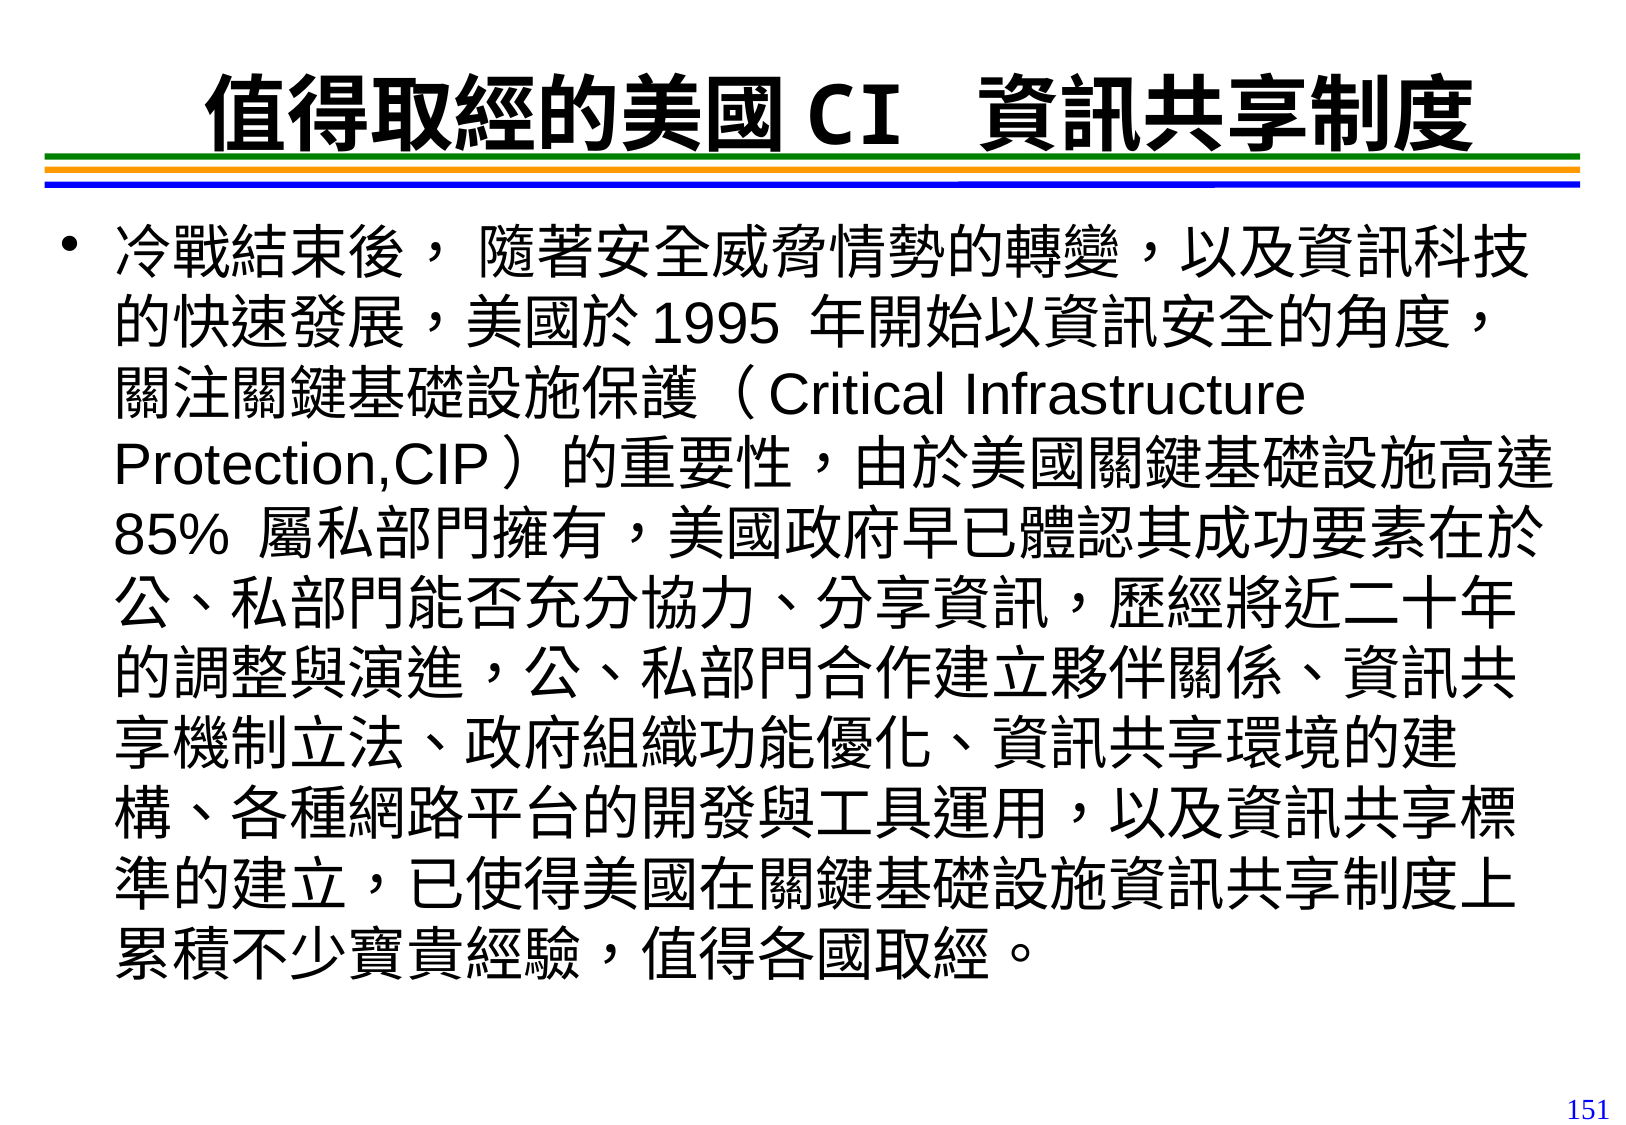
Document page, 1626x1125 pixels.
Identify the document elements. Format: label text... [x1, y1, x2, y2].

title 值得取經的美國CI 資訊共享制度 [139, 54, 1541, 169]
list 冷戰結束後， 隨著安全威脅情勢的轉變，以及資訊科技的快速發展，美國於1995 年開始以資訊安全的角度，關注關鍵基礎設施保護（Critical Infrastructure Protection,CIP）的重要性，由於美國關鍵基礎設施高達85% 屬私部門擁有，美國政府早已體認其成功要素在於公、私部門能否充分協力、分享資訊，歷經將近二十年的調整與演進，公、私部門合作建立夥伴關係、資訊共享機制立法、政府組織功能優化、資訊共享環境的建構、各種網路平台的開發與工具運用，以及資訊共享標準的建立，已使得美國在關鍵基礎設施資訊共享制度上累積不少寶貴經驗，值得各國取經。 [44, 207, 1581, 1005]
slide_number 151 [1246, 1082, 1625, 1119]
